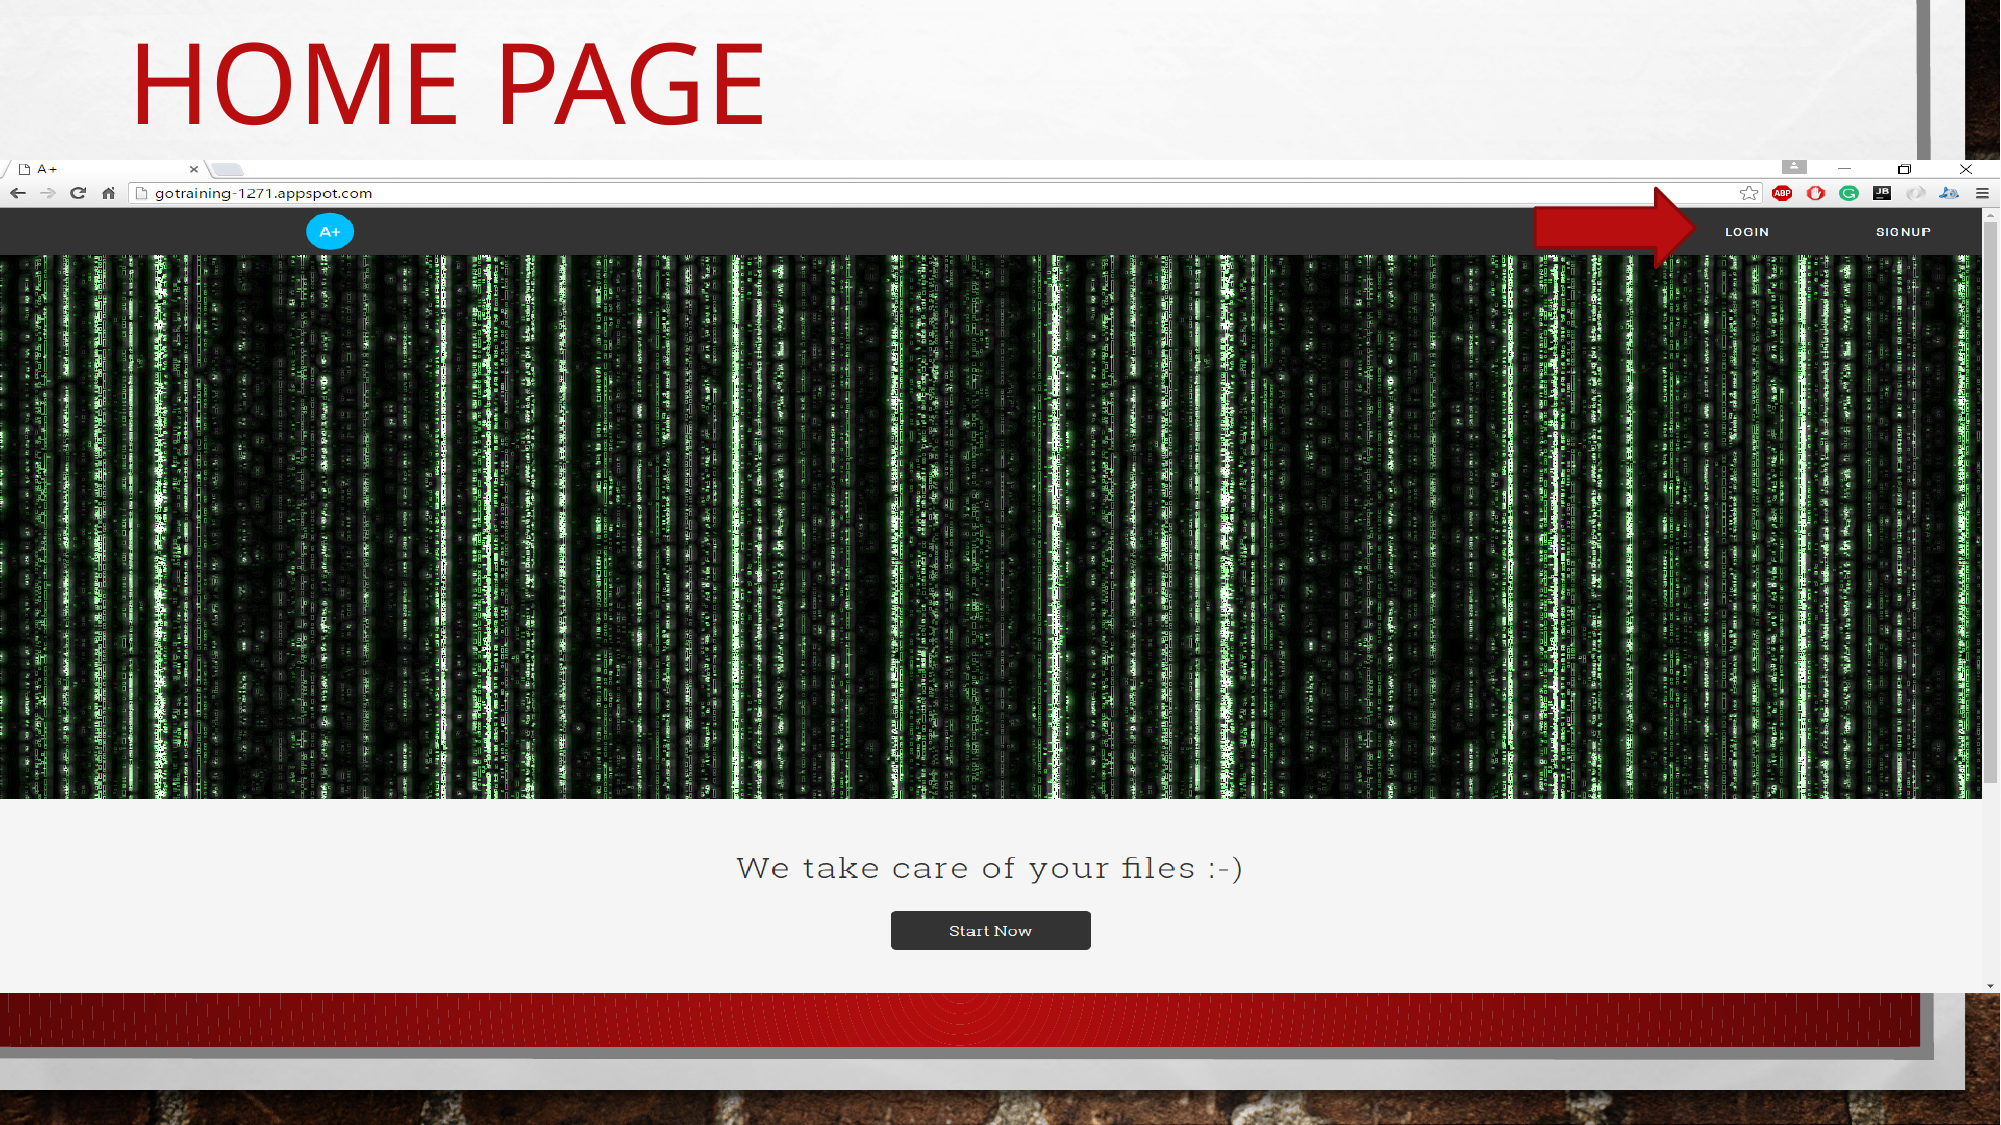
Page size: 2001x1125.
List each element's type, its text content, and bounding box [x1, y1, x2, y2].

title HOME PAGE [112, 15, 1818, 159]
picture [0, 0, 2000, 1125]
